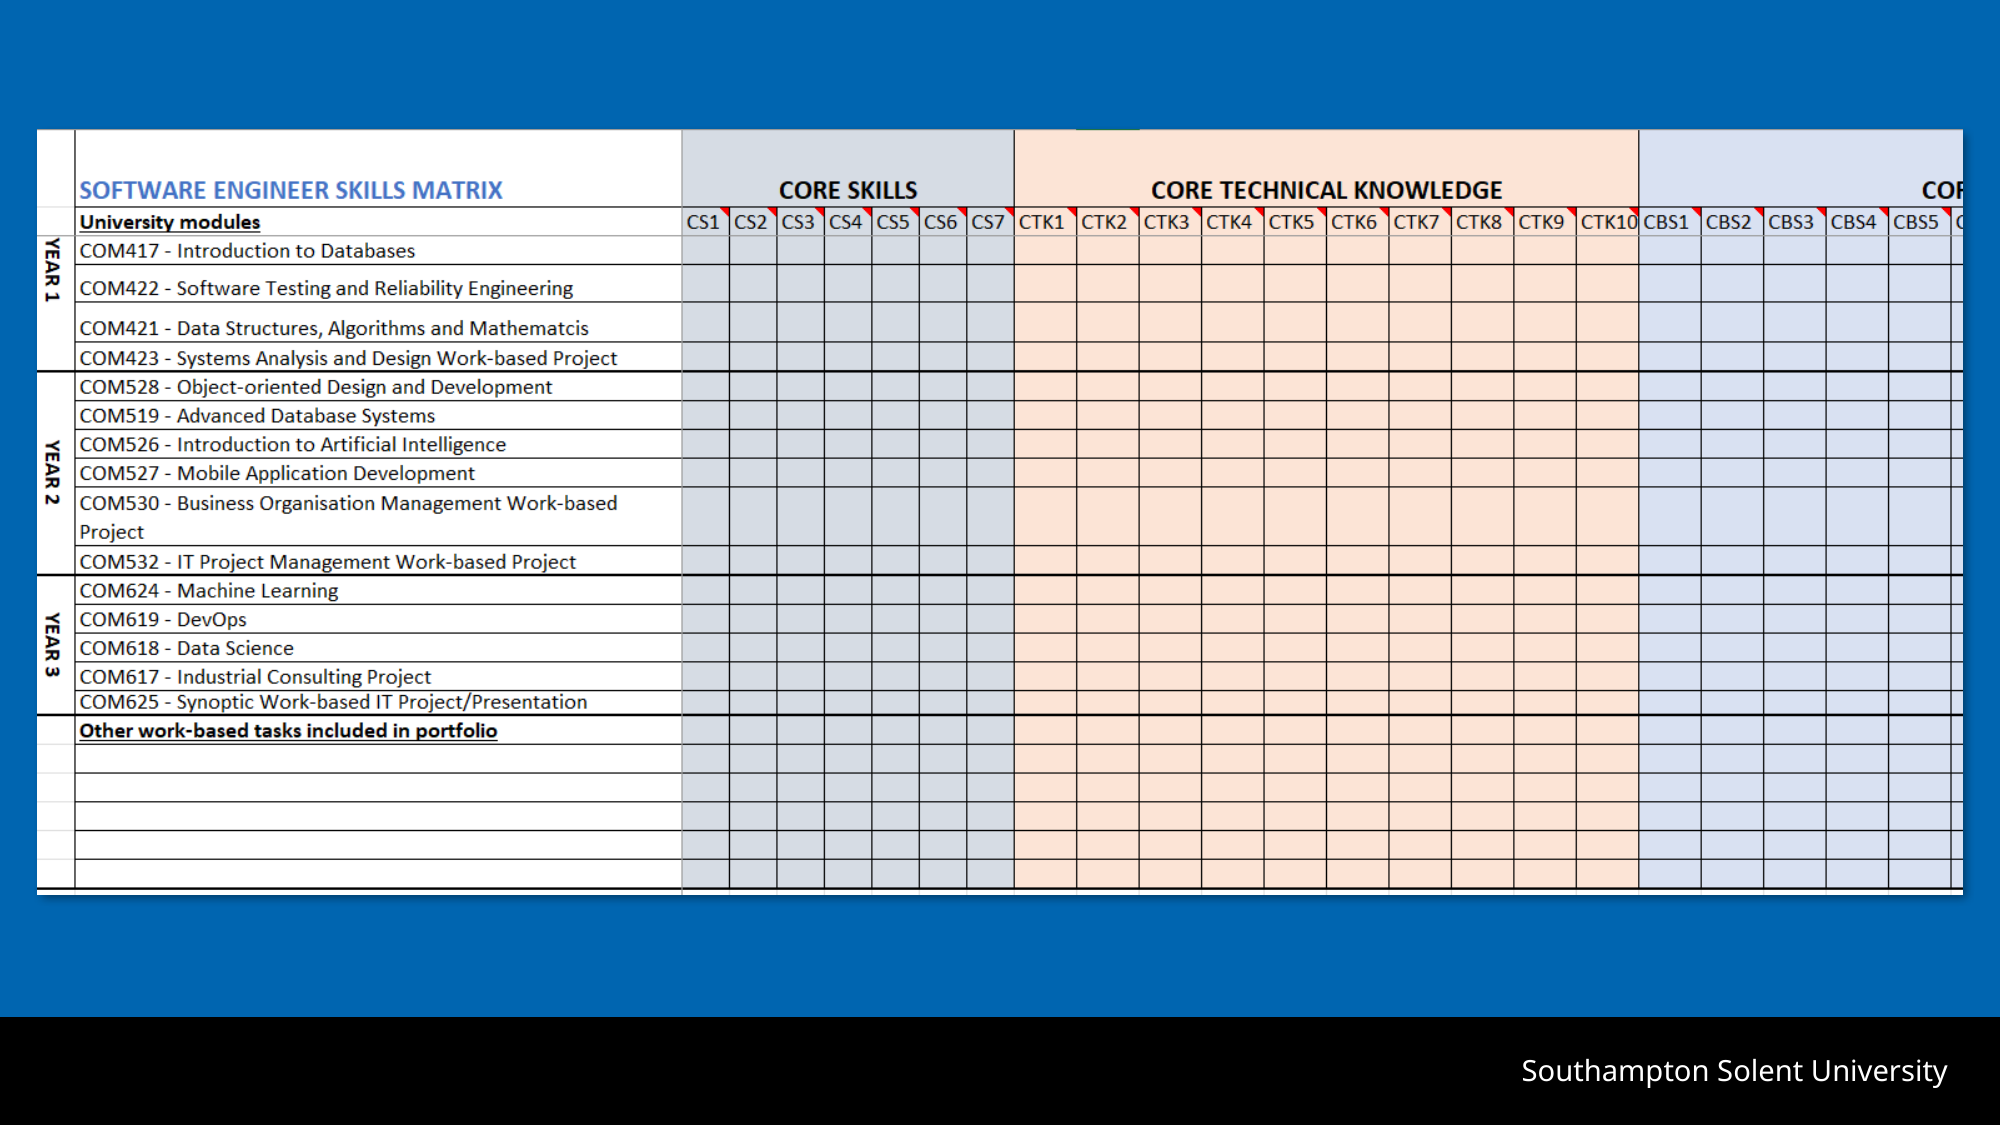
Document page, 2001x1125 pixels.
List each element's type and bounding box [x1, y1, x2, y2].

picture [37, 129, 1963, 895]
